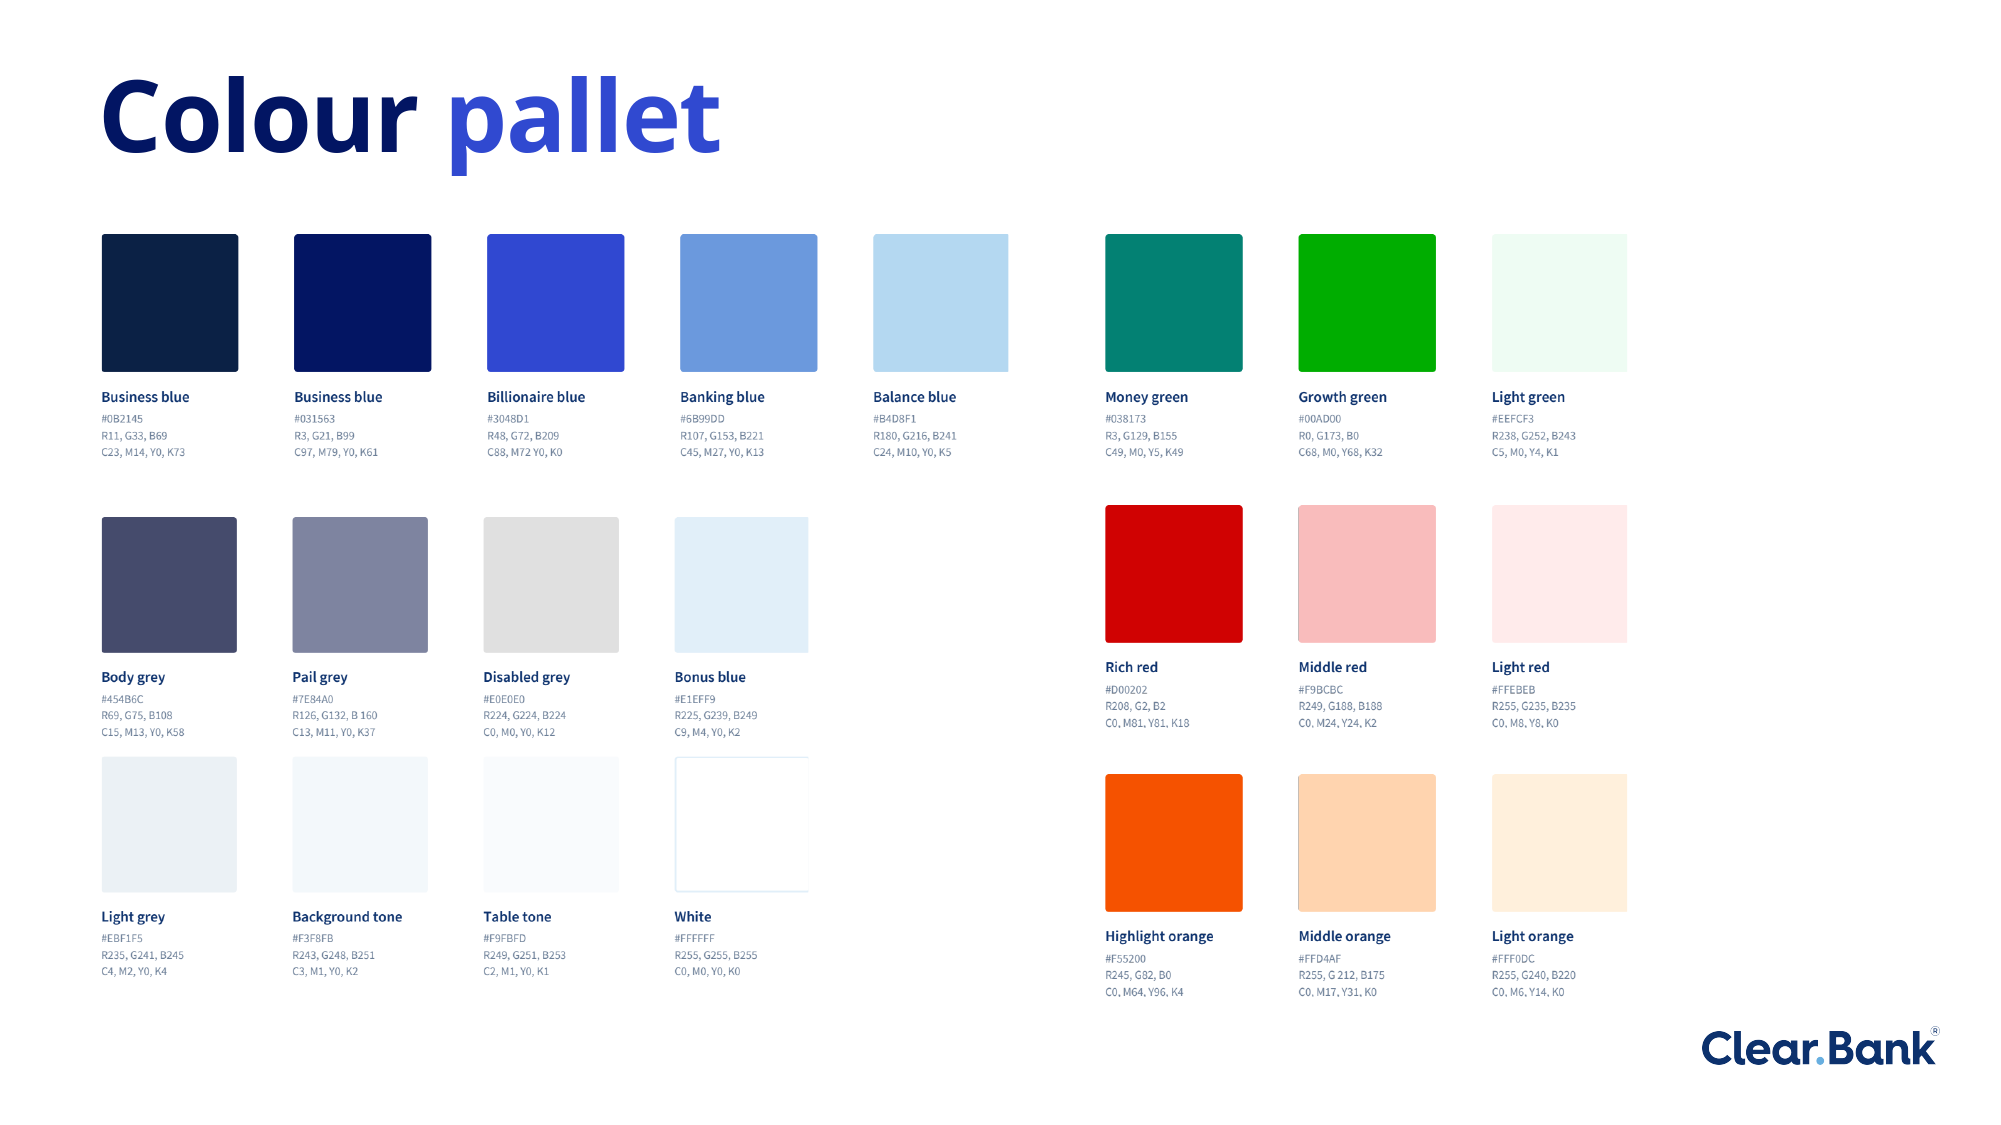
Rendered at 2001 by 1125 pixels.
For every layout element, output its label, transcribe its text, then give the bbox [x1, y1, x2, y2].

picture [101, 234, 1009, 459]
title Colour pallet [83, 68, 1914, 272]
picture [101, 517, 809, 978]
picture [1105, 774, 1628, 997]
picture [1105, 234, 1628, 459]
picture [1702, 1026, 1940, 1065]
picture [1105, 505, 1628, 728]
